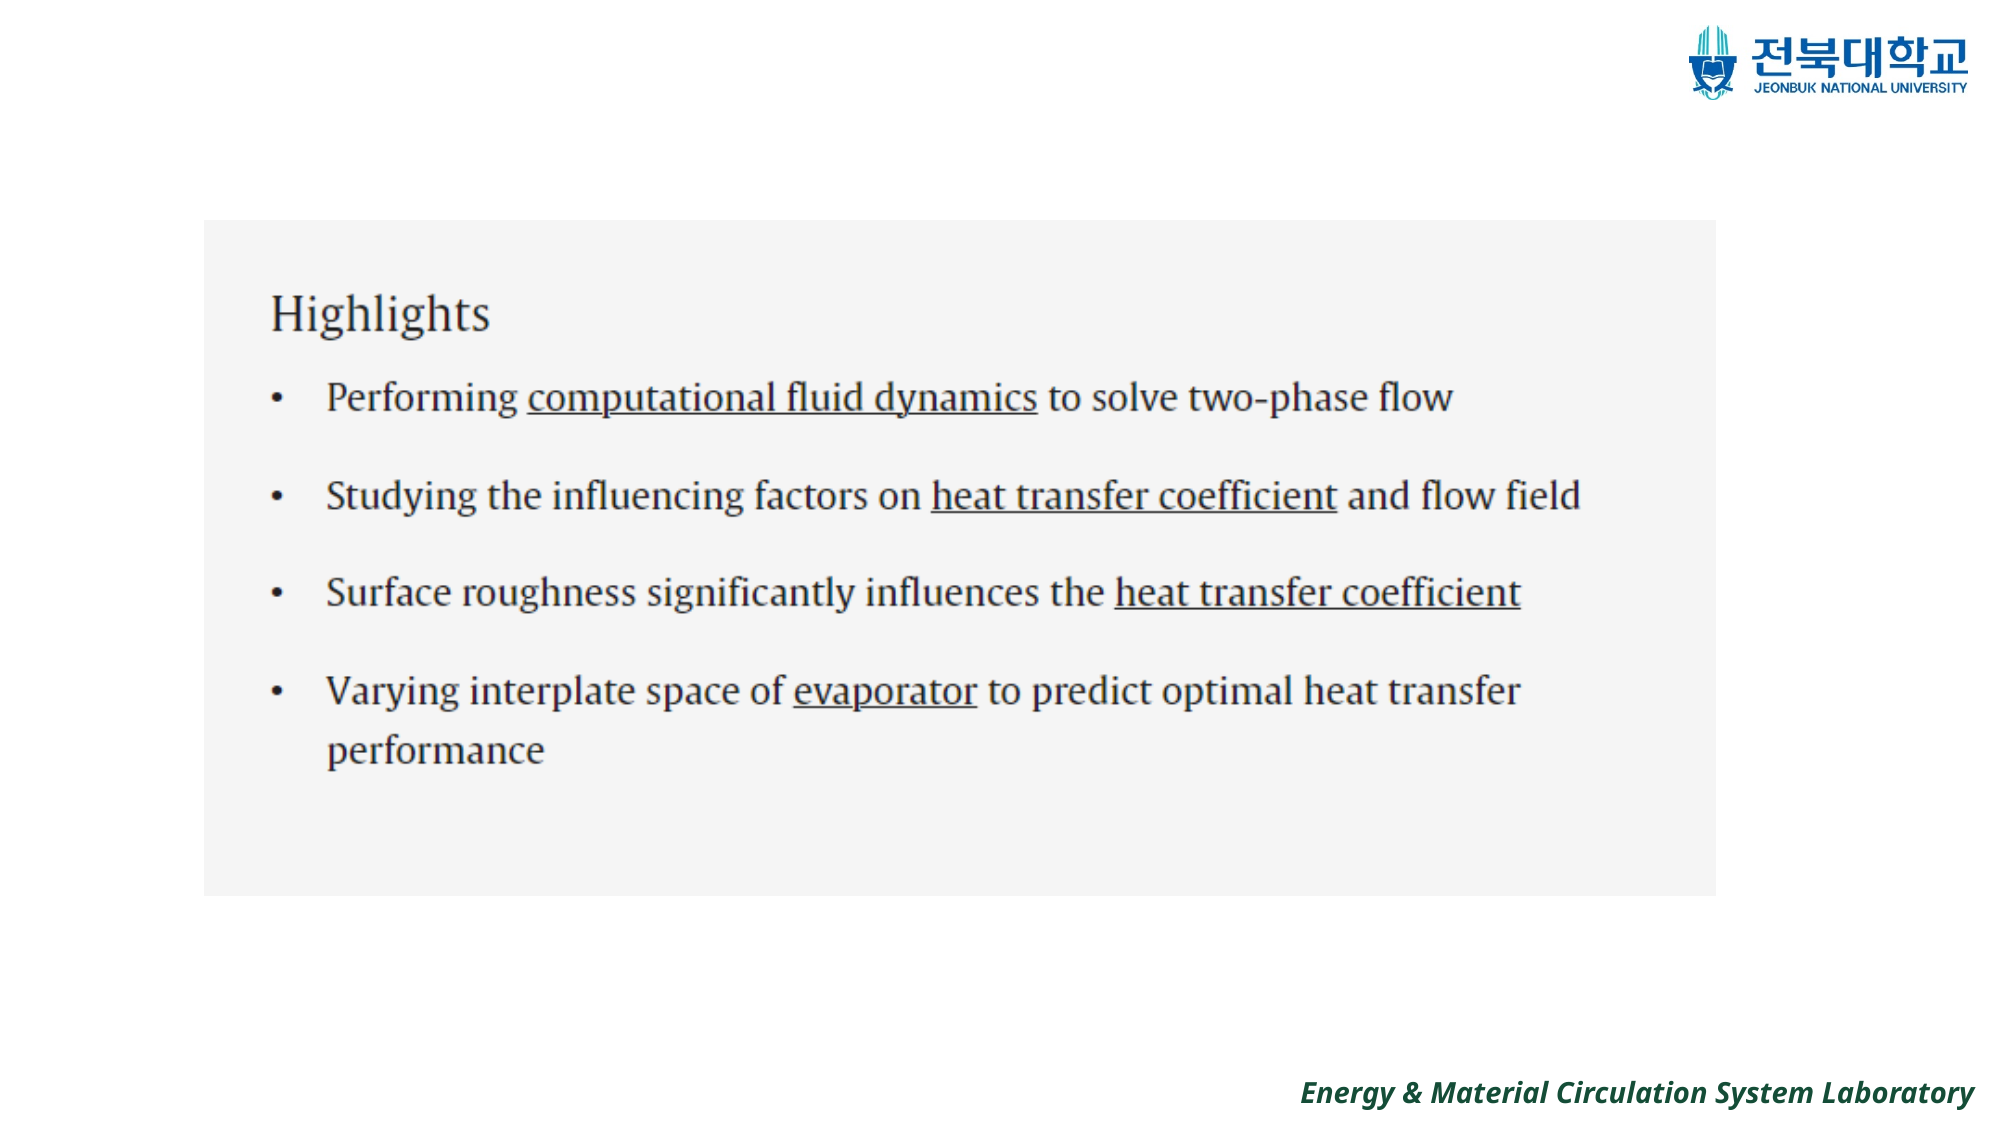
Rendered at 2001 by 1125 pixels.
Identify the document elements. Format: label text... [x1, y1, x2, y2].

picture [1688, 24, 1968, 100]
text_box Energy & Material Circulation System Laboratory [1285, 1066, 1990, 1117]
picture [204, 220, 1716, 896]
